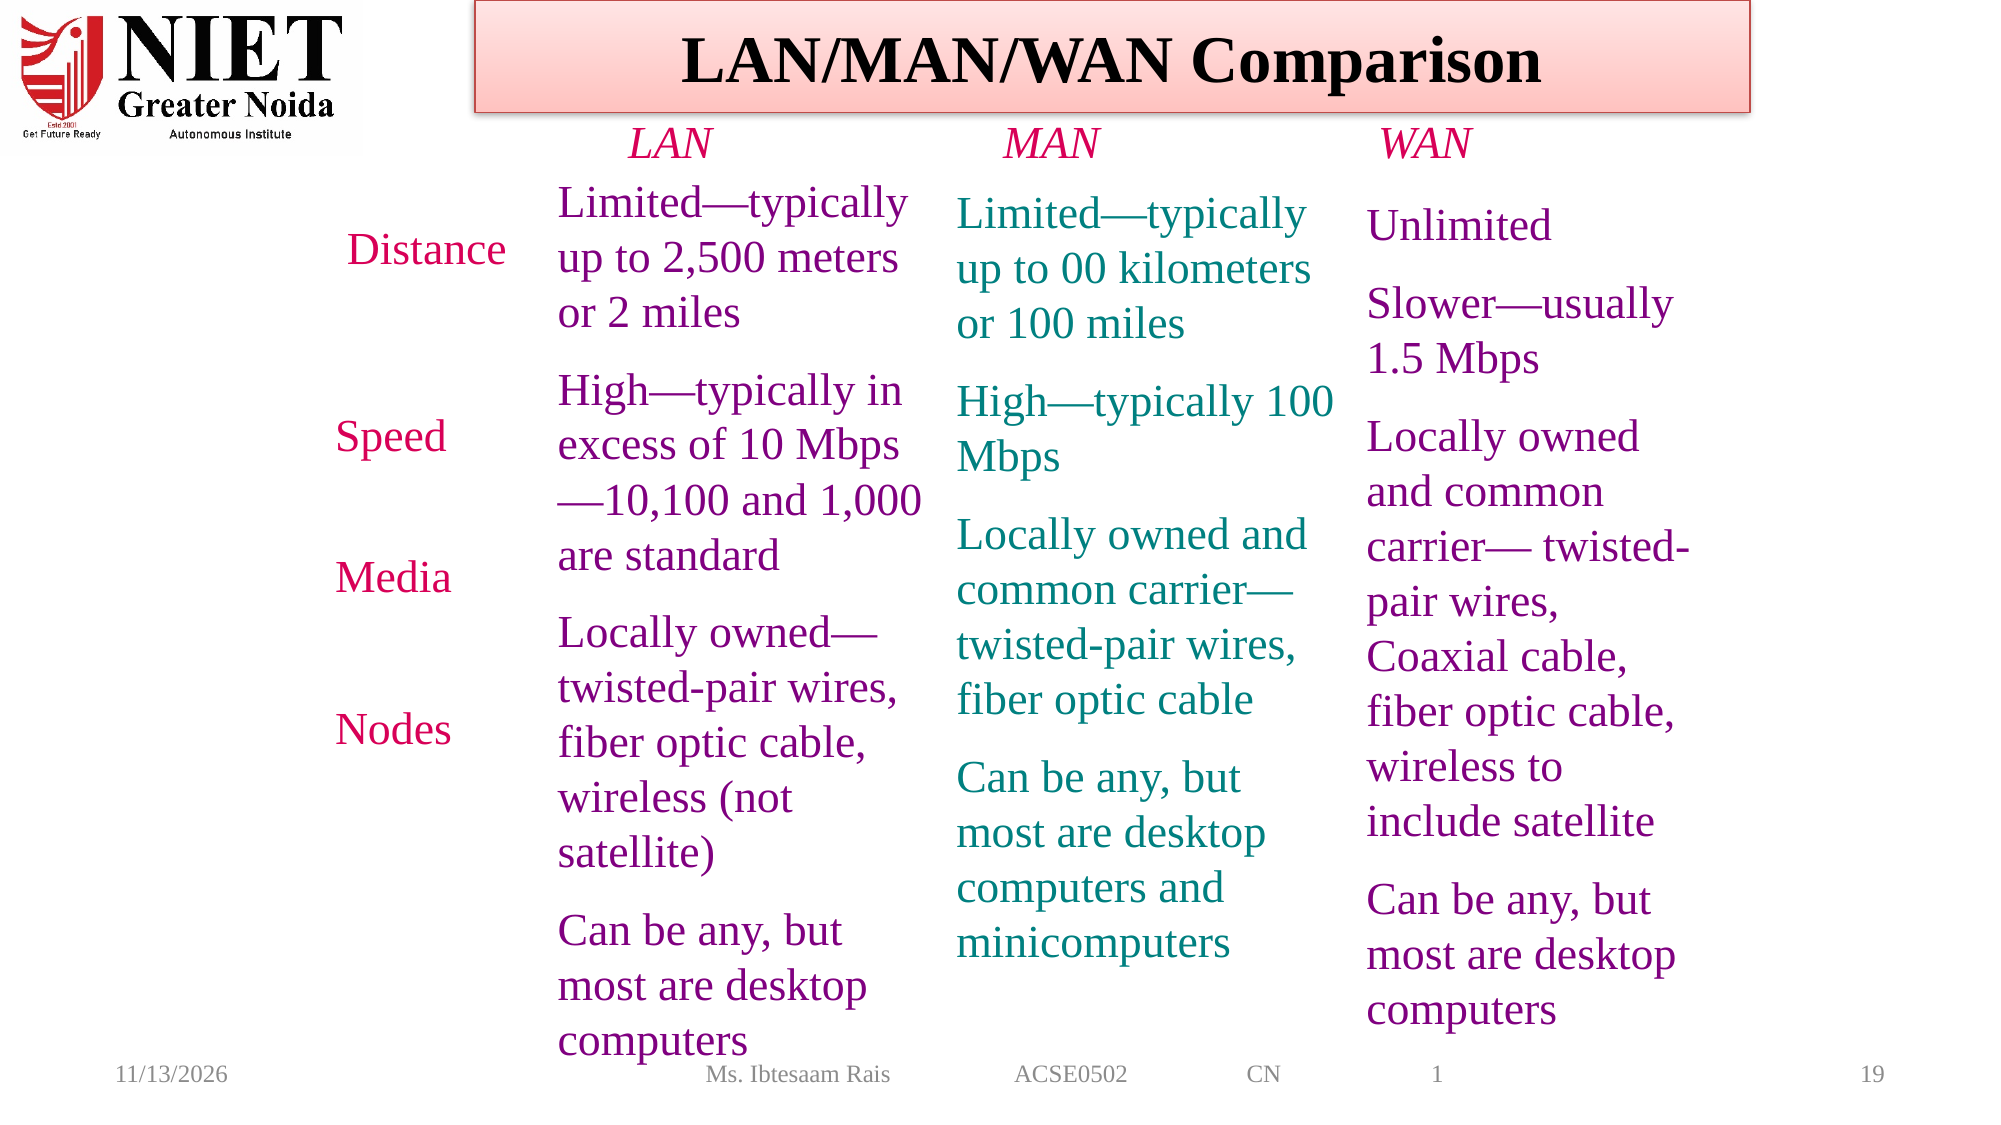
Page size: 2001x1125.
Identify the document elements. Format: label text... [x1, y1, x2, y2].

text_box Limited—typically up to 00 kilometers or 100 miles High—typically 100 Mbps Locally owned and common carrier— twisted-pair wires, fiber optic cable Can be any, but most are desktop computers and minicomputers [941, 175, 1352, 974]
slide_number 19 [1433, 1042, 1900, 1103]
text_box WAN [1363, 105, 1579, 176]
text_box Unlimited Slower—usually 1.5 Mbps Locally owned and common carrier— twisted-pair wires, Coaxial cable, fiber optic cable, wireless to include satellite Can be any, but most are desktop computers [1351, 187, 1708, 1041]
text_box Distance [332, 210, 548, 391]
text_box Speed [320, 398, 536, 469]
text_box Limited—typically up to 2,500 meters or 2 miles High—typically in excess of 10 Mbps—10,100 and 1,000 are standard Locally owned— twisted-pair wires, fiber optic cable, wireless (not satellite) Can be any, but most are desktop computers [542, 164, 958, 1073]
text_box Nodes [320, 691, 536, 762]
text_box LAN/MAN/WAN Comparison [474, 0, 1751, 113]
footer Ms. Ibtesaam Rais ACSE0502 CN 1 [662, 1042, 1433, 1103]
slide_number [99, 1042, 567, 1103]
picture [0, 0, 363, 156]
text_box MAN [988, 105, 1204, 176]
text_box LAN [613, 105, 829, 176]
text_box Media [320, 539, 536, 609]
